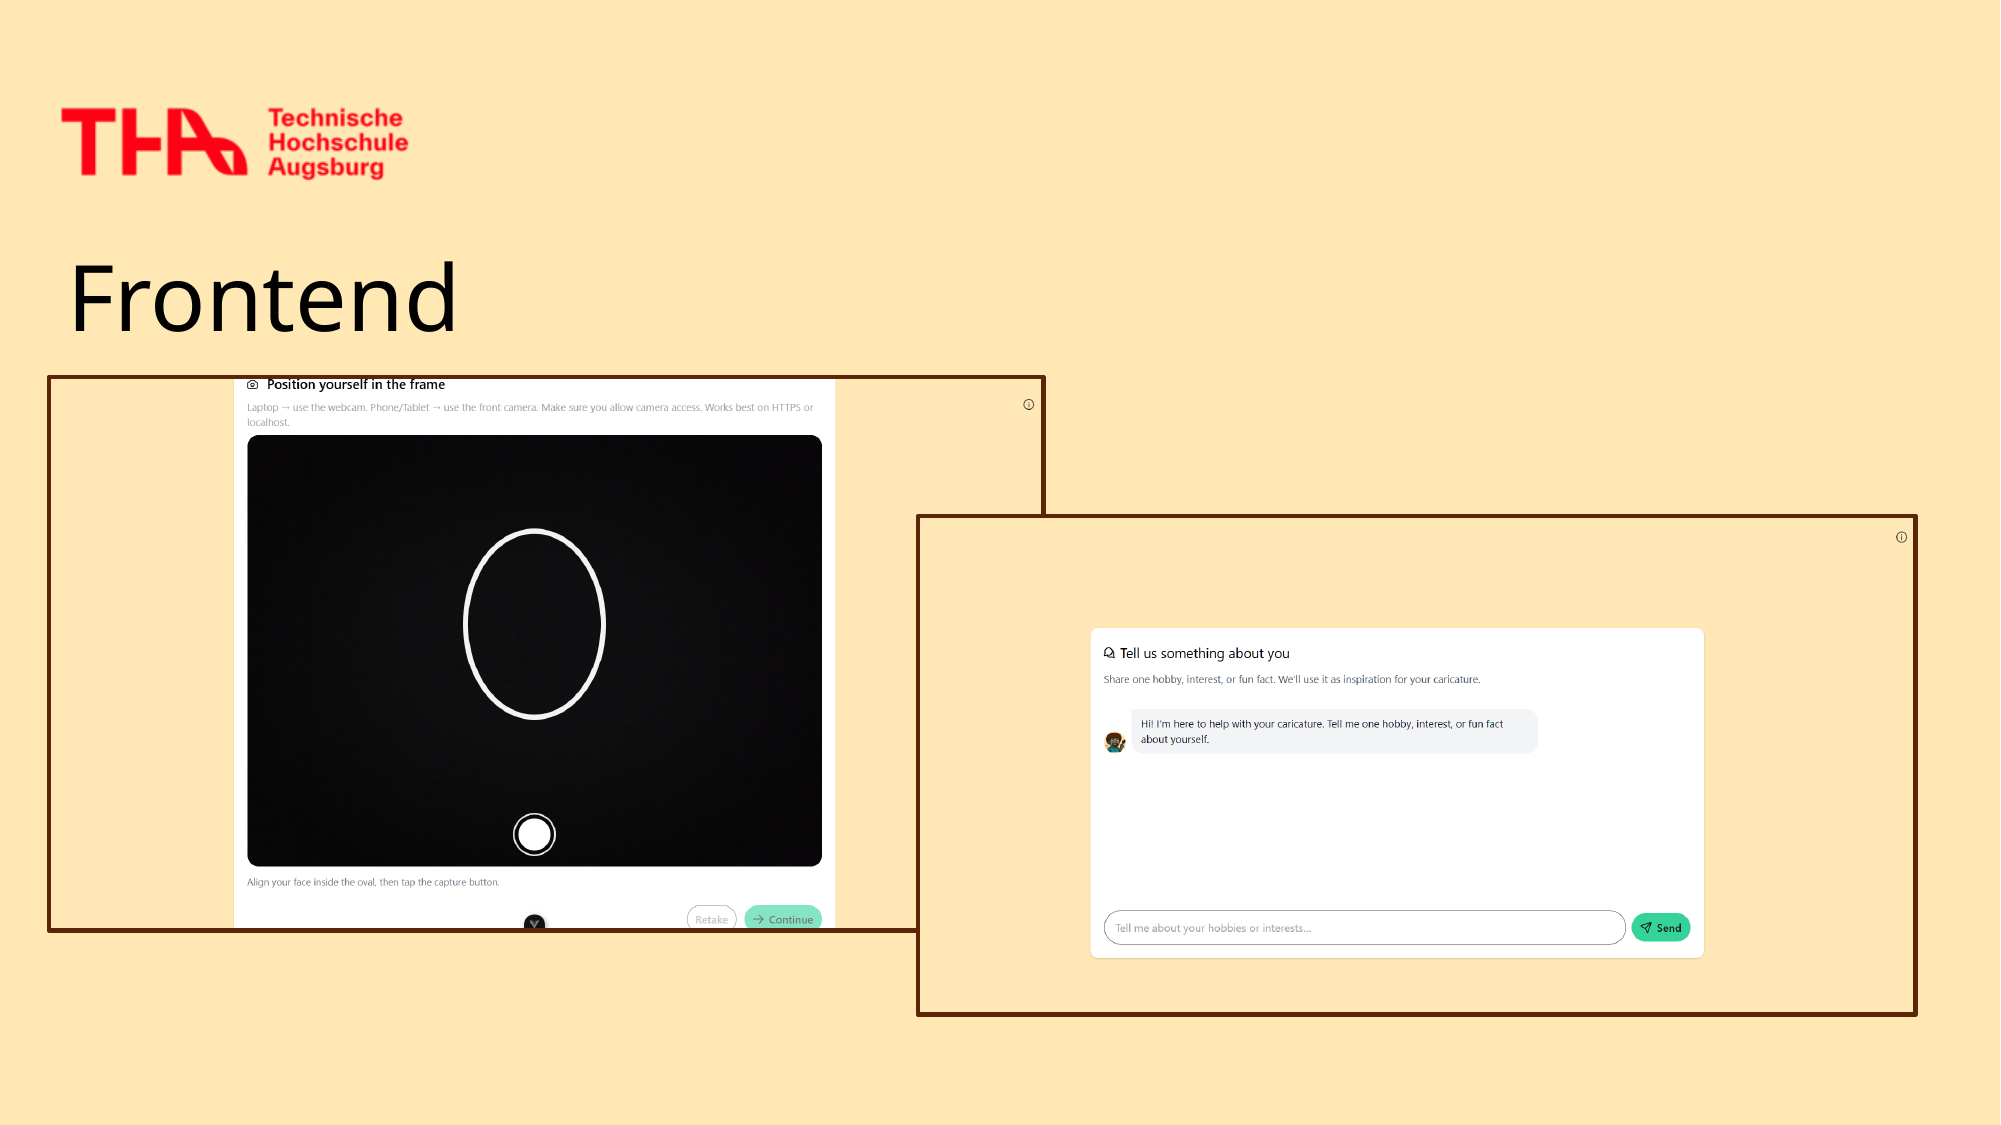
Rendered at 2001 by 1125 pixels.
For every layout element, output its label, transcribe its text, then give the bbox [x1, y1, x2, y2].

title Frontend [52, 225, 1914, 380]
picture [919, 517, 1914, 1013]
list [50, 378, 1042, 929]
picture [0, 86, 471, 243]
